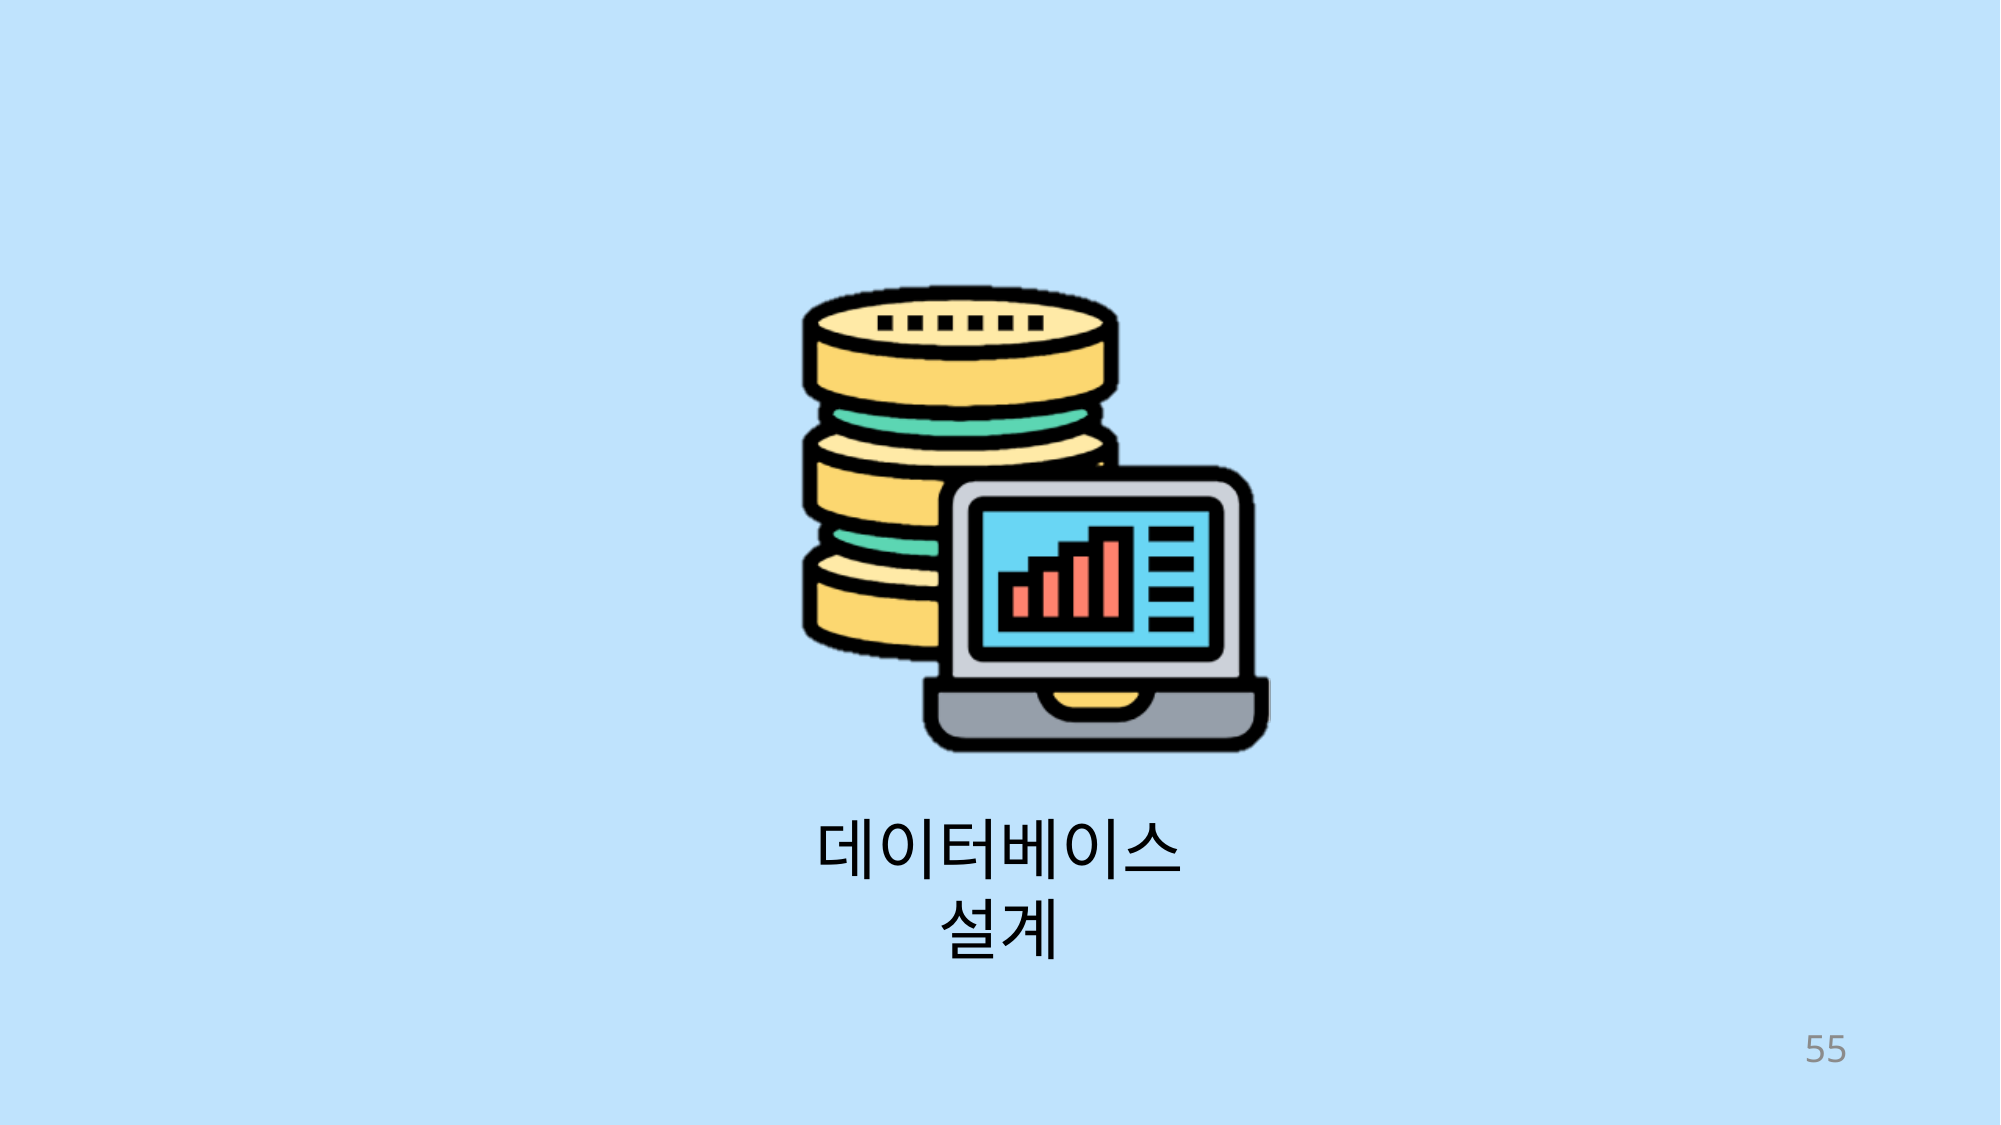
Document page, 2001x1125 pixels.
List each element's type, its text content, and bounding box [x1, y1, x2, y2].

picture [745, 253, 1313, 801]
slide_number 55 [1412, 1020, 1863, 1081]
text_box 데이터베이스 설계 [745, 801, 1255, 975]
